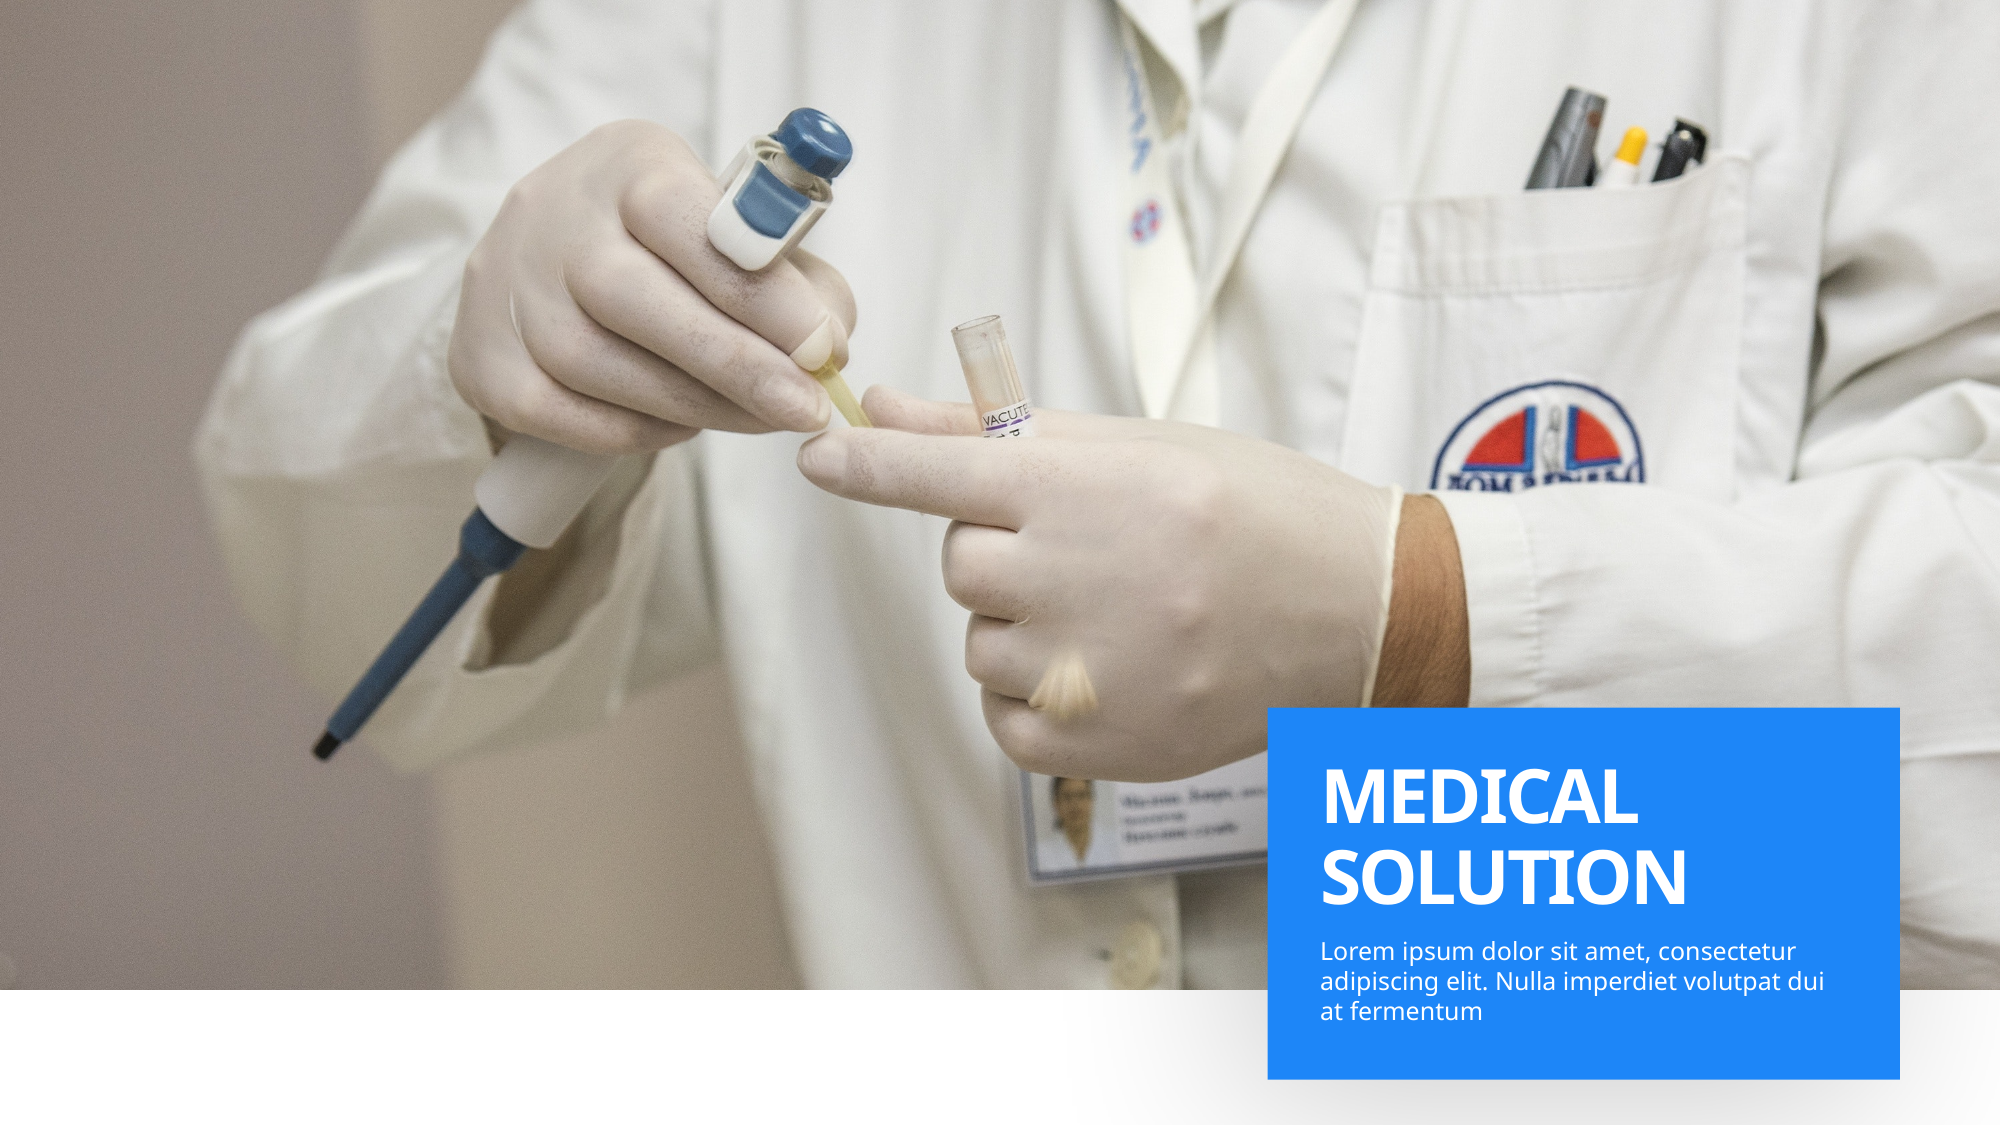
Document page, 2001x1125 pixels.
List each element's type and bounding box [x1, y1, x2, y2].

picture [0, 0, 2000, 990]
text_box [1305, 751, 1863, 1036]
text_box [1267, 990, 1901, 1081]
